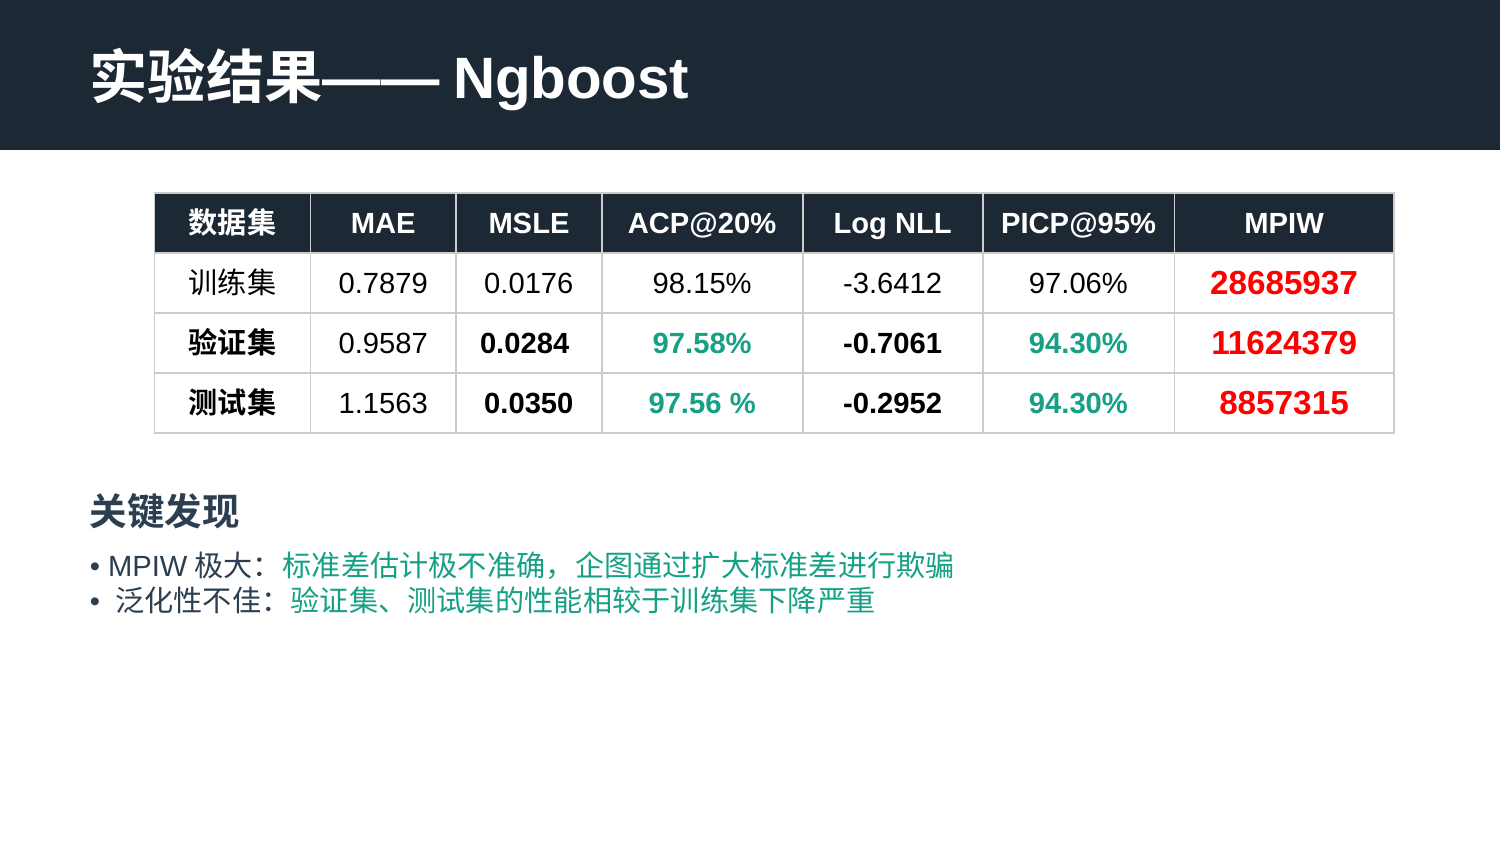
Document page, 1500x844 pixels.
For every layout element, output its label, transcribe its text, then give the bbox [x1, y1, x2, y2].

table_cell 测试集 [155, 374, 310, 432]
table_cell 97.56 % [603, 374, 802, 432]
table_cell -0.7061 [804, 314, 982, 372]
table_cell 94.30% [984, 314, 1174, 372]
table_cell 97.58% [603, 314, 802, 372]
table_cell 0.0350 [457, 374, 601, 432]
table_cell 8857315 [1175, 374, 1393, 432]
text_box 实验结果——Ngboost [74, 37, 1425, 113]
text_box [0, 0, 1500, 150]
text_box • MPIW极大：标准差估计极不准确，企图通过扩大标准差进行欺骗 • 泛化性不佳：验证集、测试集的性能相较于训练集下降严重 [74, 539, 1425, 810]
table_header 数据集 [155, 194, 310, 252]
table_cell 0.7879 [311, 254, 455, 312]
table_cell 0.9587 [311, 314, 455, 372]
table_cell 94.30% [984, 374, 1174, 432]
table_header PICP@95% [984, 194, 1174, 252]
table_cell -3.6412 [804, 254, 982, 312]
table_cell 28685937 [1175, 254, 1393, 312]
table_cell 1.1563 [311, 374, 455, 432]
text_box 关键发现 [74, 479, 1425, 539]
table_cell 98.15% [603, 254, 802, 312]
table_header MPIW [1175, 194, 1393, 252]
table_cell 97.06% [984, 254, 1174, 312]
table_header Log NLL [804, 194, 982, 252]
table_cell 0.0284 [457, 314, 601, 372]
table_cell -0.2952 [804, 374, 982, 432]
table_header MSLE [457, 194, 601, 252]
table_cell 11624379 [1175, 314, 1393, 372]
table_header ACP@20% [603, 194, 802, 252]
table_cell 训练集 [155, 254, 310, 312]
table_cell 验证集 [155, 314, 310, 372]
table_header MAE [311, 194, 455, 252]
table_cell 0.0176 [457, 254, 601, 312]
